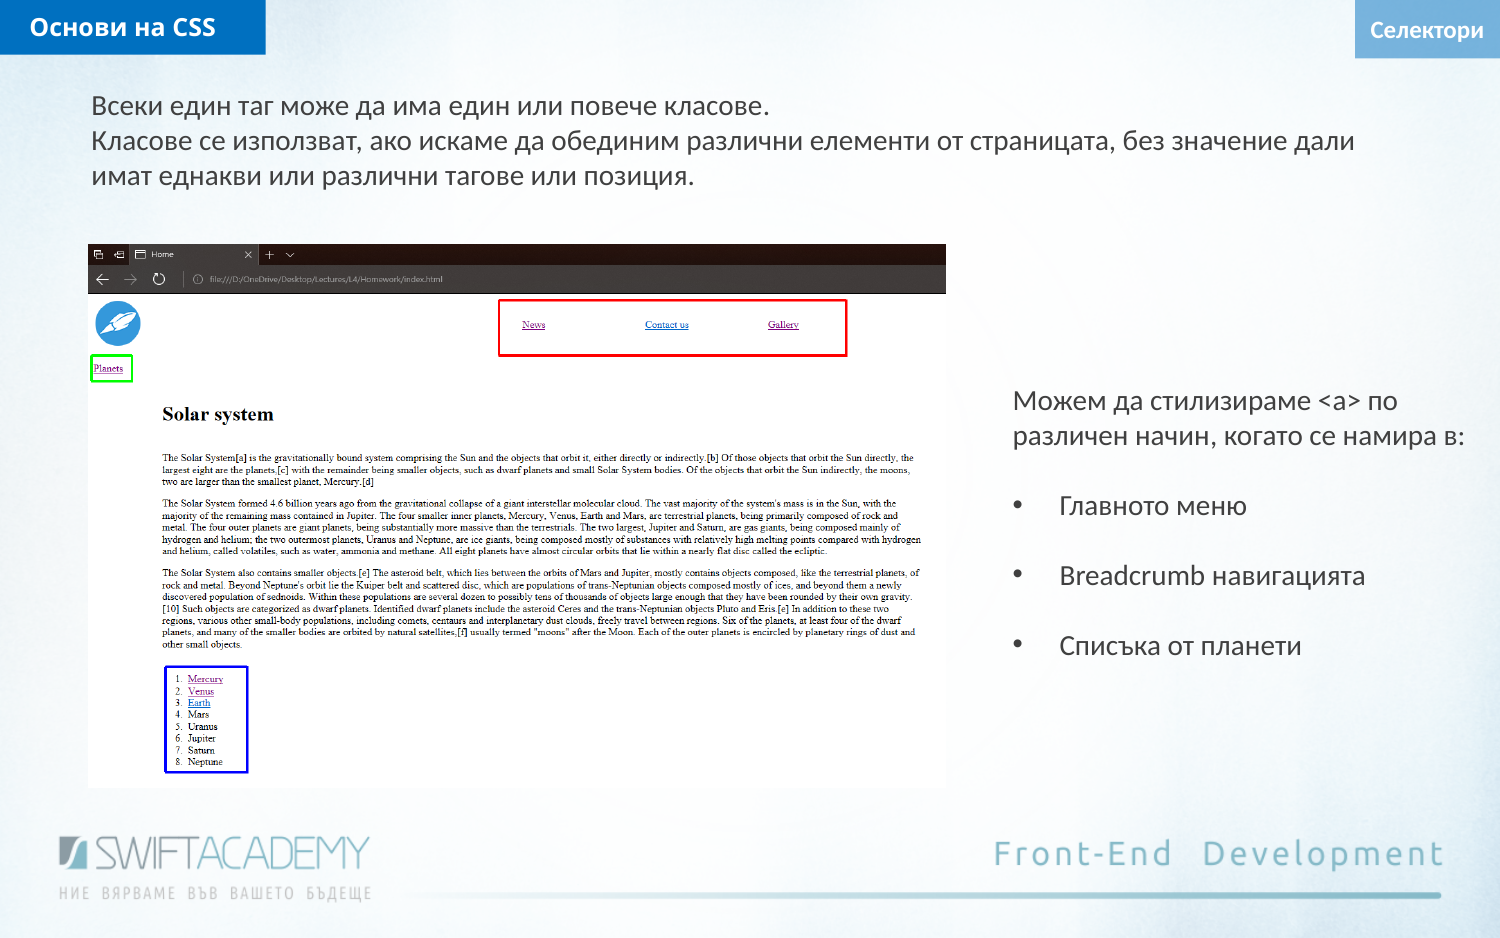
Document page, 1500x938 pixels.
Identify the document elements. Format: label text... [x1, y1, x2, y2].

text_box Основи на CSS [14, 4, 266, 49]
text_box [1354, 0, 1500, 59]
text_box Цветове: [0, 0, 1500, 938]
picture [88, 244, 946, 788]
text_box [0, 0, 267, 56]
text_box Селектори [1355, 6, 1500, 52]
text_box Всеки един таг може да има един или повече класове. Класове се използват, ако искаме да обединим различни елементи от страницата, без значение дали имат еднакви или различни тагове или позиция. [76, 78, 1436, 199]
text_box Можем да стилизираме <а> по различен начин, когато се намира в: Главното меню Breadcrumb навигацията Списъка от планети [998, 374, 1483, 704]
